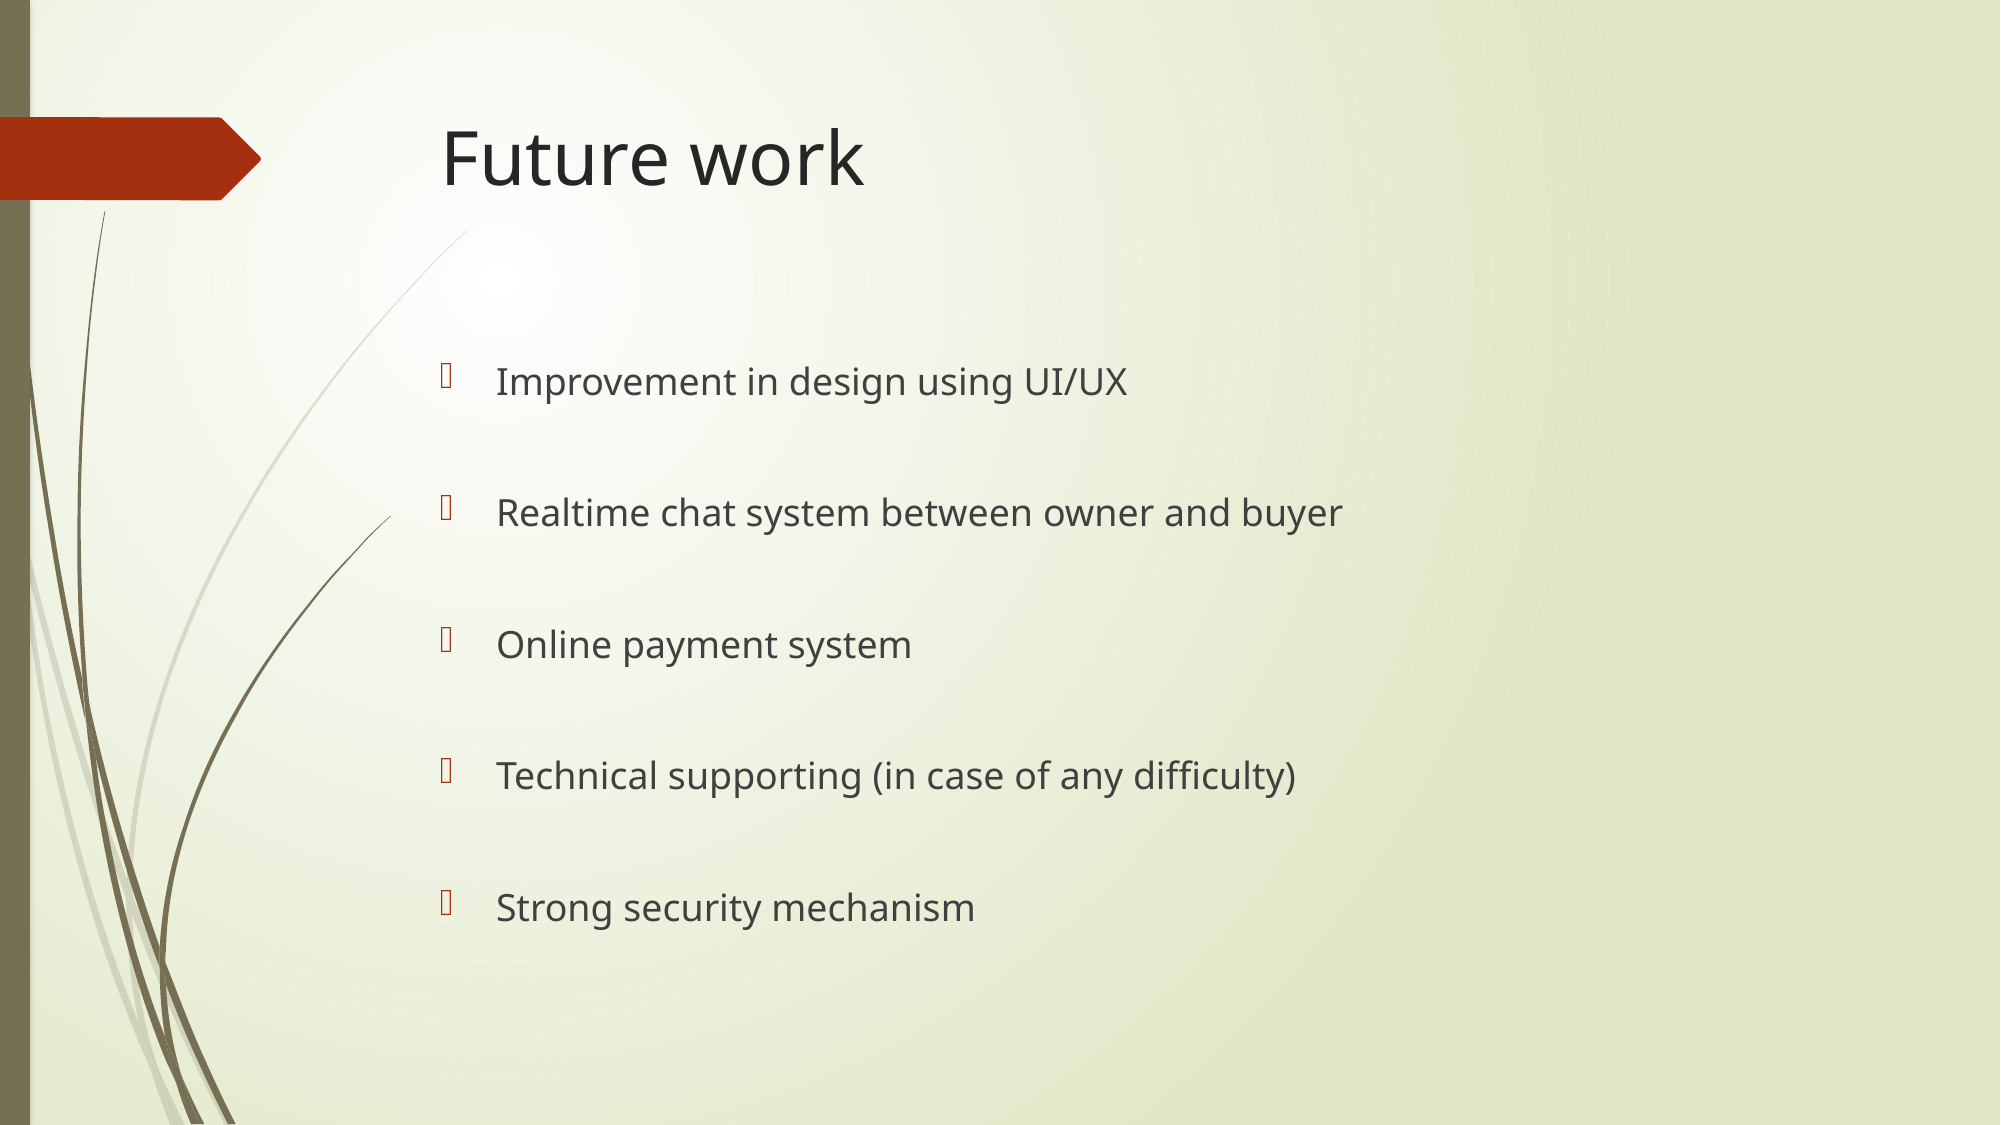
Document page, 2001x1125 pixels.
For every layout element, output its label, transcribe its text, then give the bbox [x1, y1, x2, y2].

list Improvement in design using UI/UX Realtime chat system between owner and buyer Online payment system Technical supporting (in case of any difficulty) Strong security mechanism [424, 350, 1888, 970]
title Future work [425, 102, 1888, 313]
